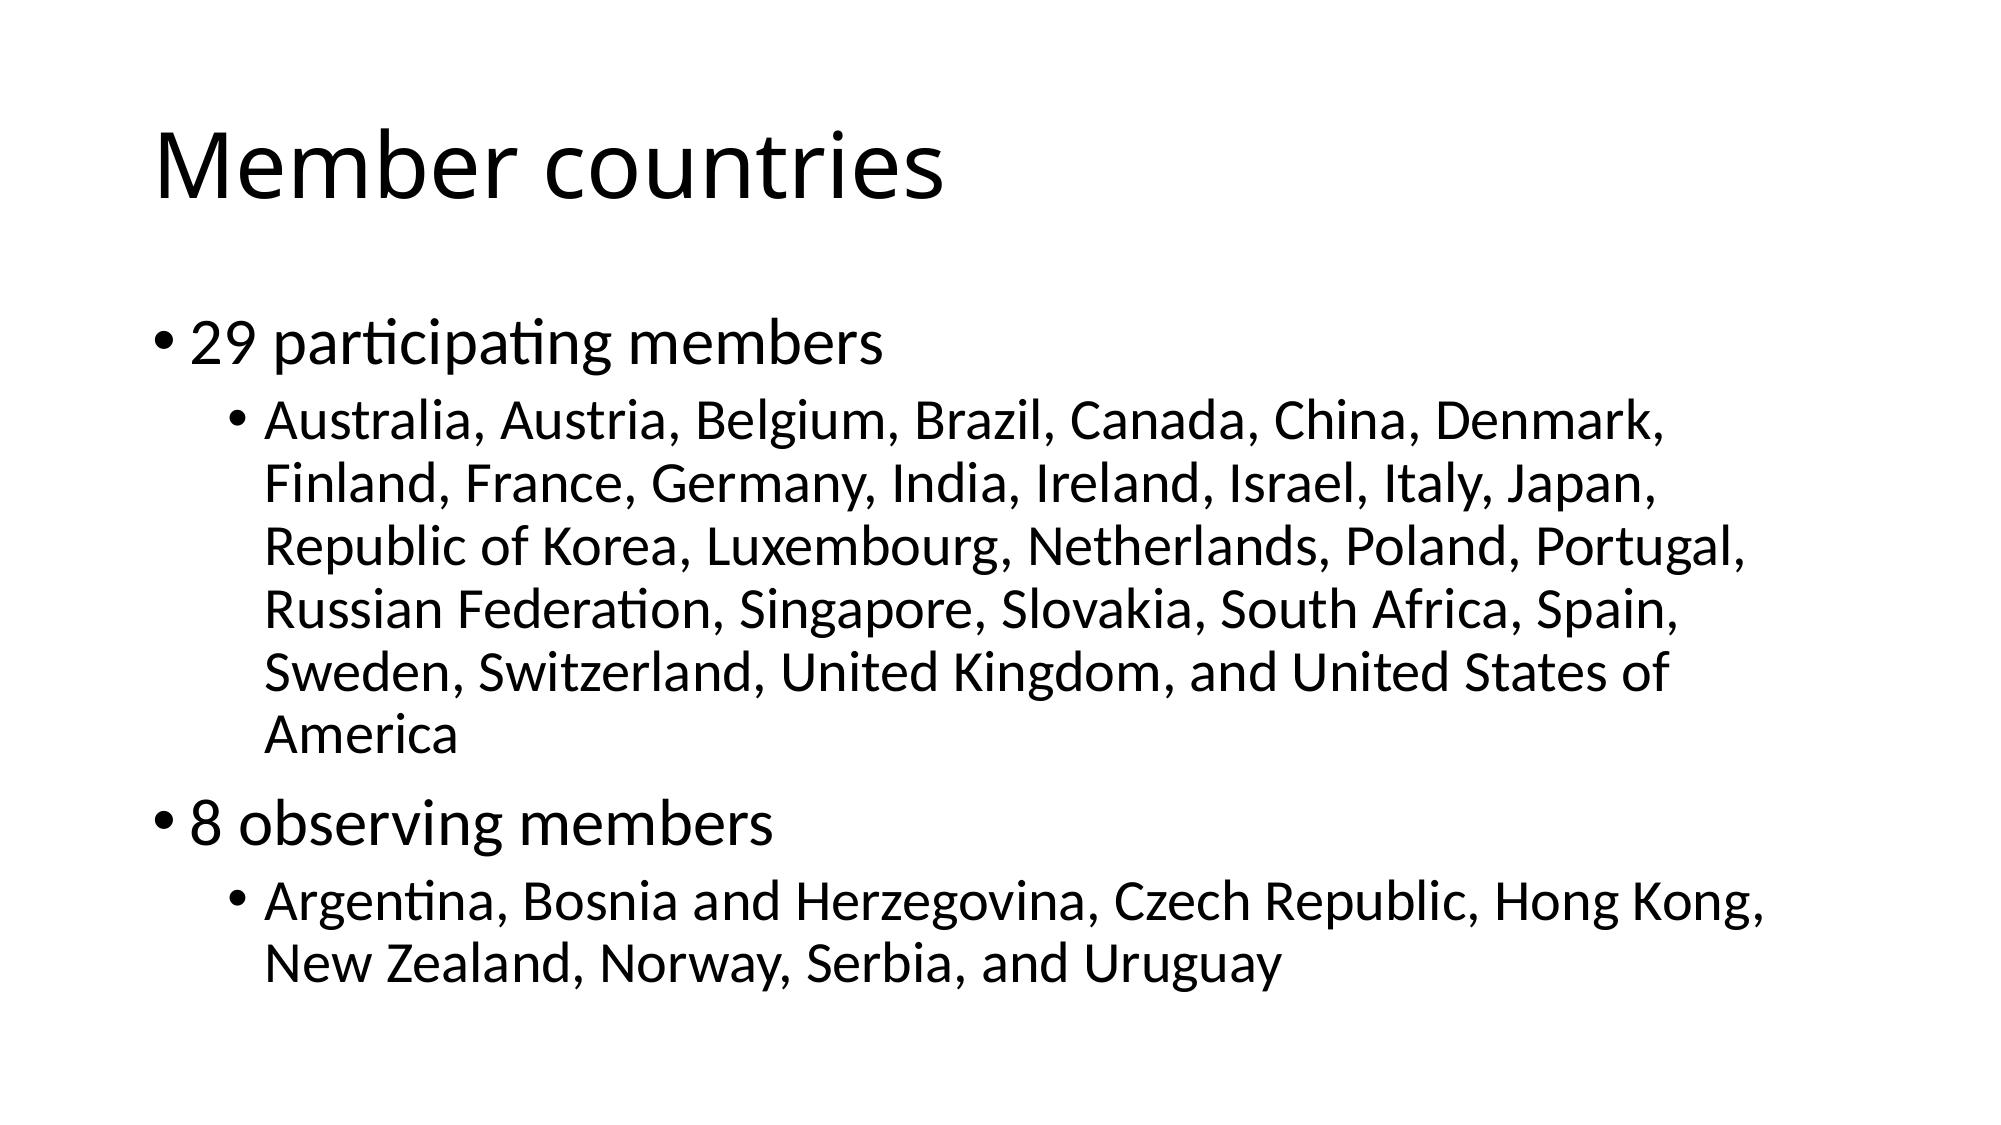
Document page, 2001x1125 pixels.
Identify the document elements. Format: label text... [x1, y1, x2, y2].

list 29 participating members Australia, Austria, Belgium, Brazil, Canada, China, Denmark, Finland, France, Germany, India, Ireland, Israel, Italy, Japan, Republic of Korea, Luxembourg, Netherlands, Poland, Portugal, Russian Federation, Singapore, Slovakia, South Africa, Spain, Sweden, Switzerland, United Kingdom, and United States of America 8 observing members Argentina, Bosnia and Herzegovina, Czech Republic, Hong Kong, New Zealand, Norway, Serbia, and Uruguay [137, 299, 1863, 1014]
title Member countries [137, 59, 1863, 278]
